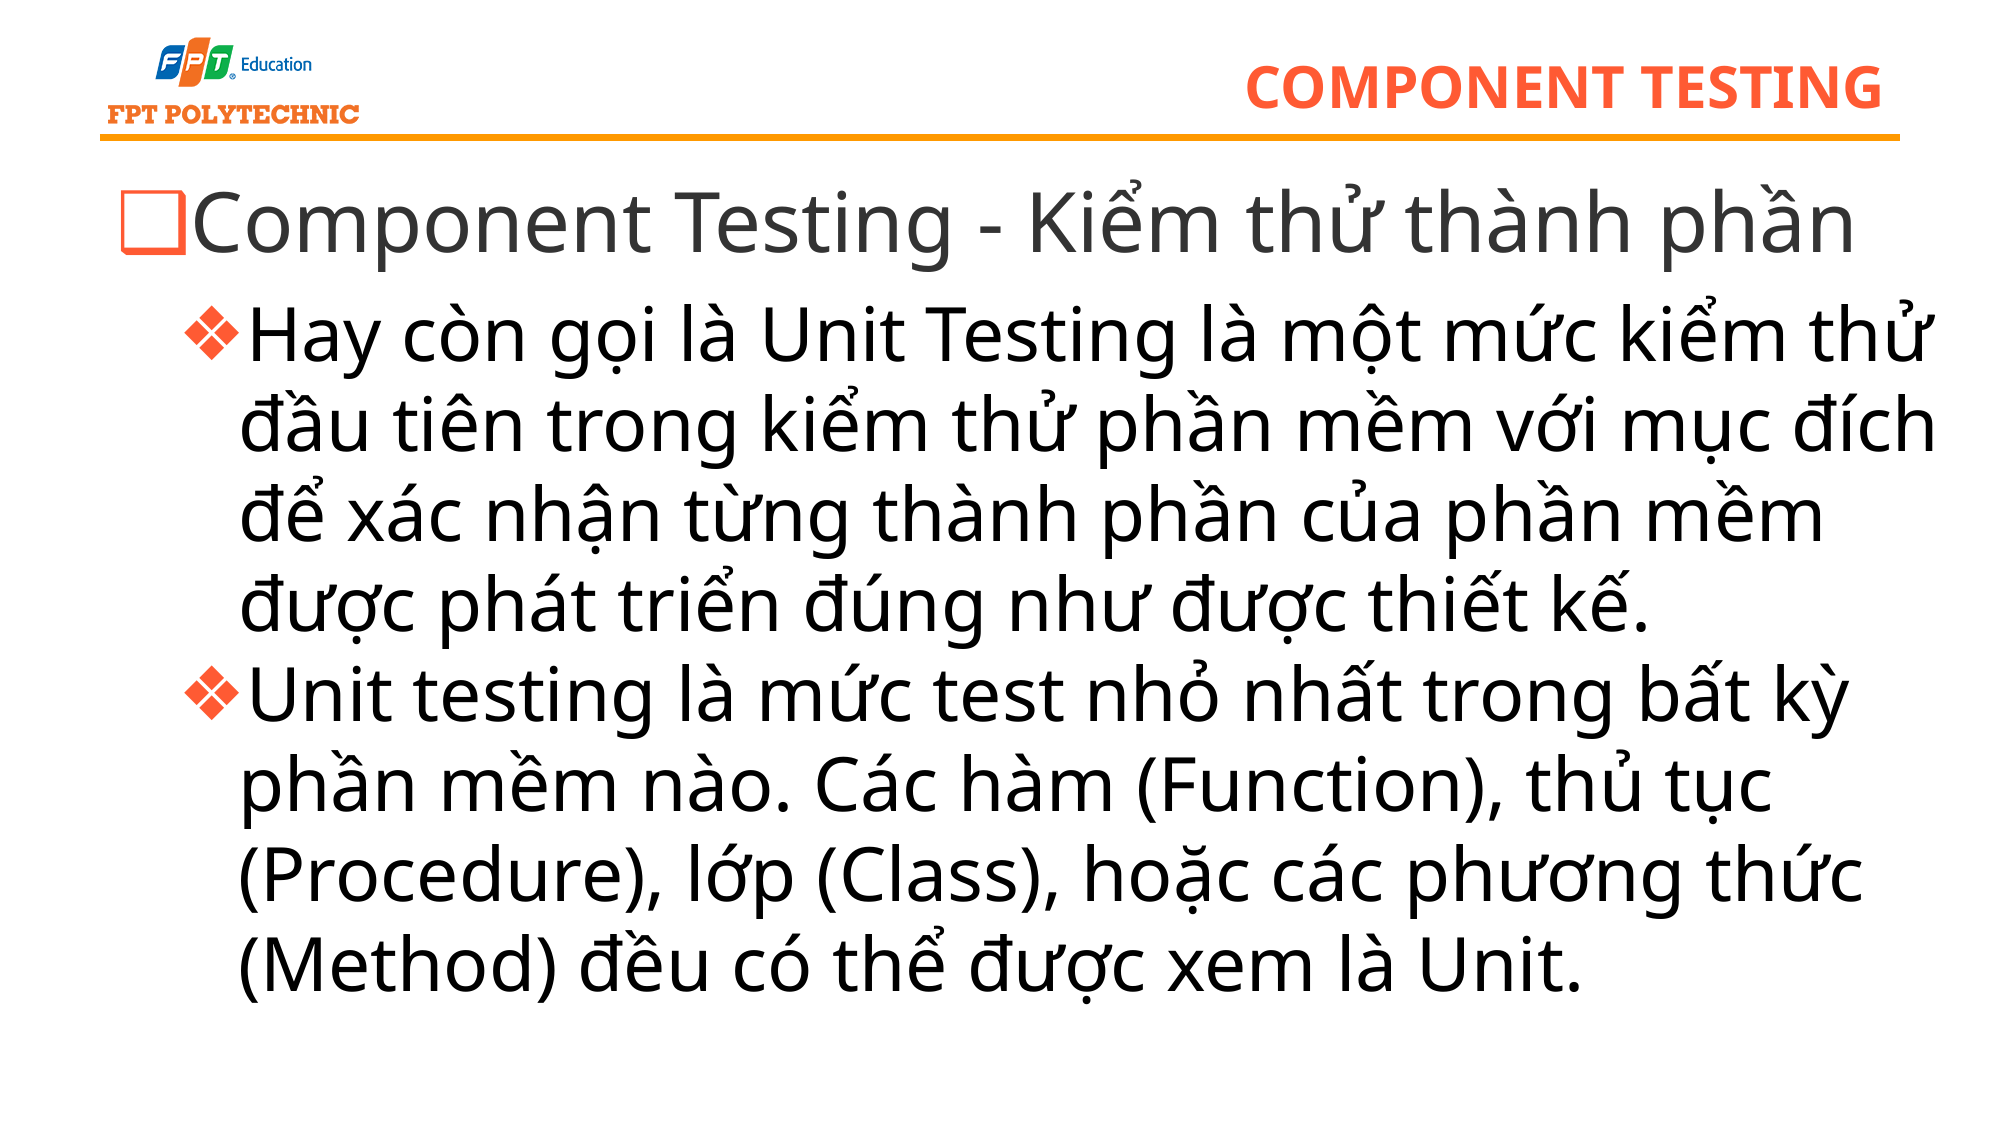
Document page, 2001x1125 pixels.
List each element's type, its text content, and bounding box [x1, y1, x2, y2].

title component testing [366, 45, 1900, 125]
picture [99, 135, 367, 143]
picture [99, 25, 367, 134]
text_box Component Testing - Kiểm thử thành phần [101, 153, 1900, 284]
text_box Hay còn gọi là Unit Testing là một mức kiểm thử đầu tiên trong kiểm thử phần mềm với mục đích để xác nhận từng thành phần của phần mềm được phát triển đúng như được thiết kế. Unit testing là mức test nhỏ nhất trong bất kỳ phần mềm nào. Các hàm (Function), thủ tục (Procedure), lớp (Class), hoặc các phương thức (Method) đều có thể được xem là Unit. [101, 279, 2000, 1075]
